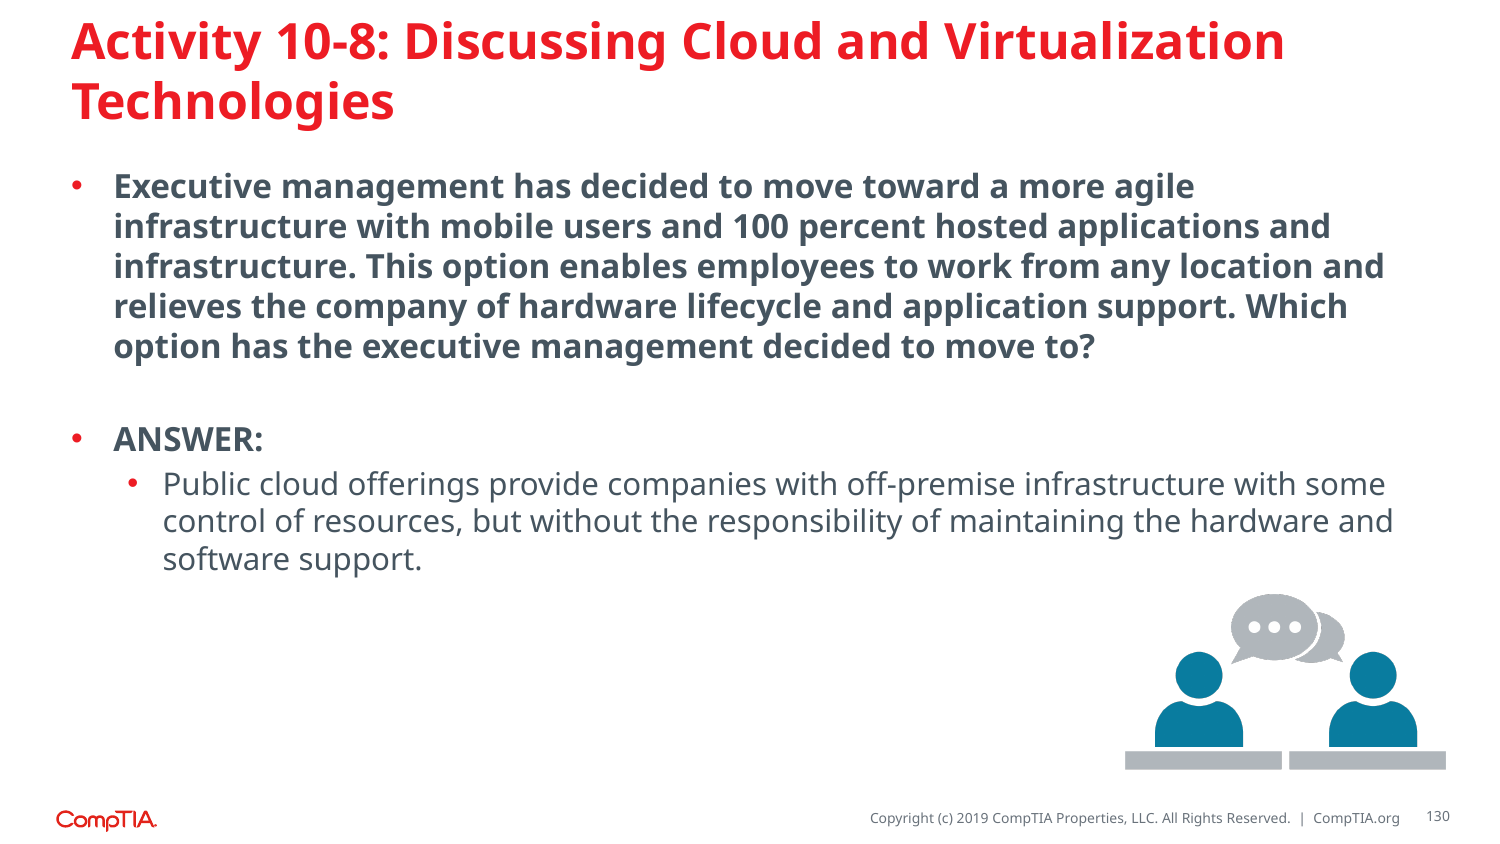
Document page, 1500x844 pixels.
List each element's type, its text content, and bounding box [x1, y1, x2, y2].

slide_number 130 [1407, 800, 1450, 835]
picture [1124, 593, 1446, 770]
title Activity 10-8: Discussing Cloud and Virtualization Technologies [56, 17, 1444, 122]
list Executive management has decided to move toward a more agile infrastructure with mobile users and 100 percent hosted applications and infrastructure. This option enables employees to work from any location and relieves the company of hardware lifecycle and application support. Which option has the executive management decided to move to? ANSWER: Public cloud offerings provide companies with off-premise infrastructure with some control of resources, but without the responsibility of maintaining the hardware and software support. [56, 157, 1444, 765]
